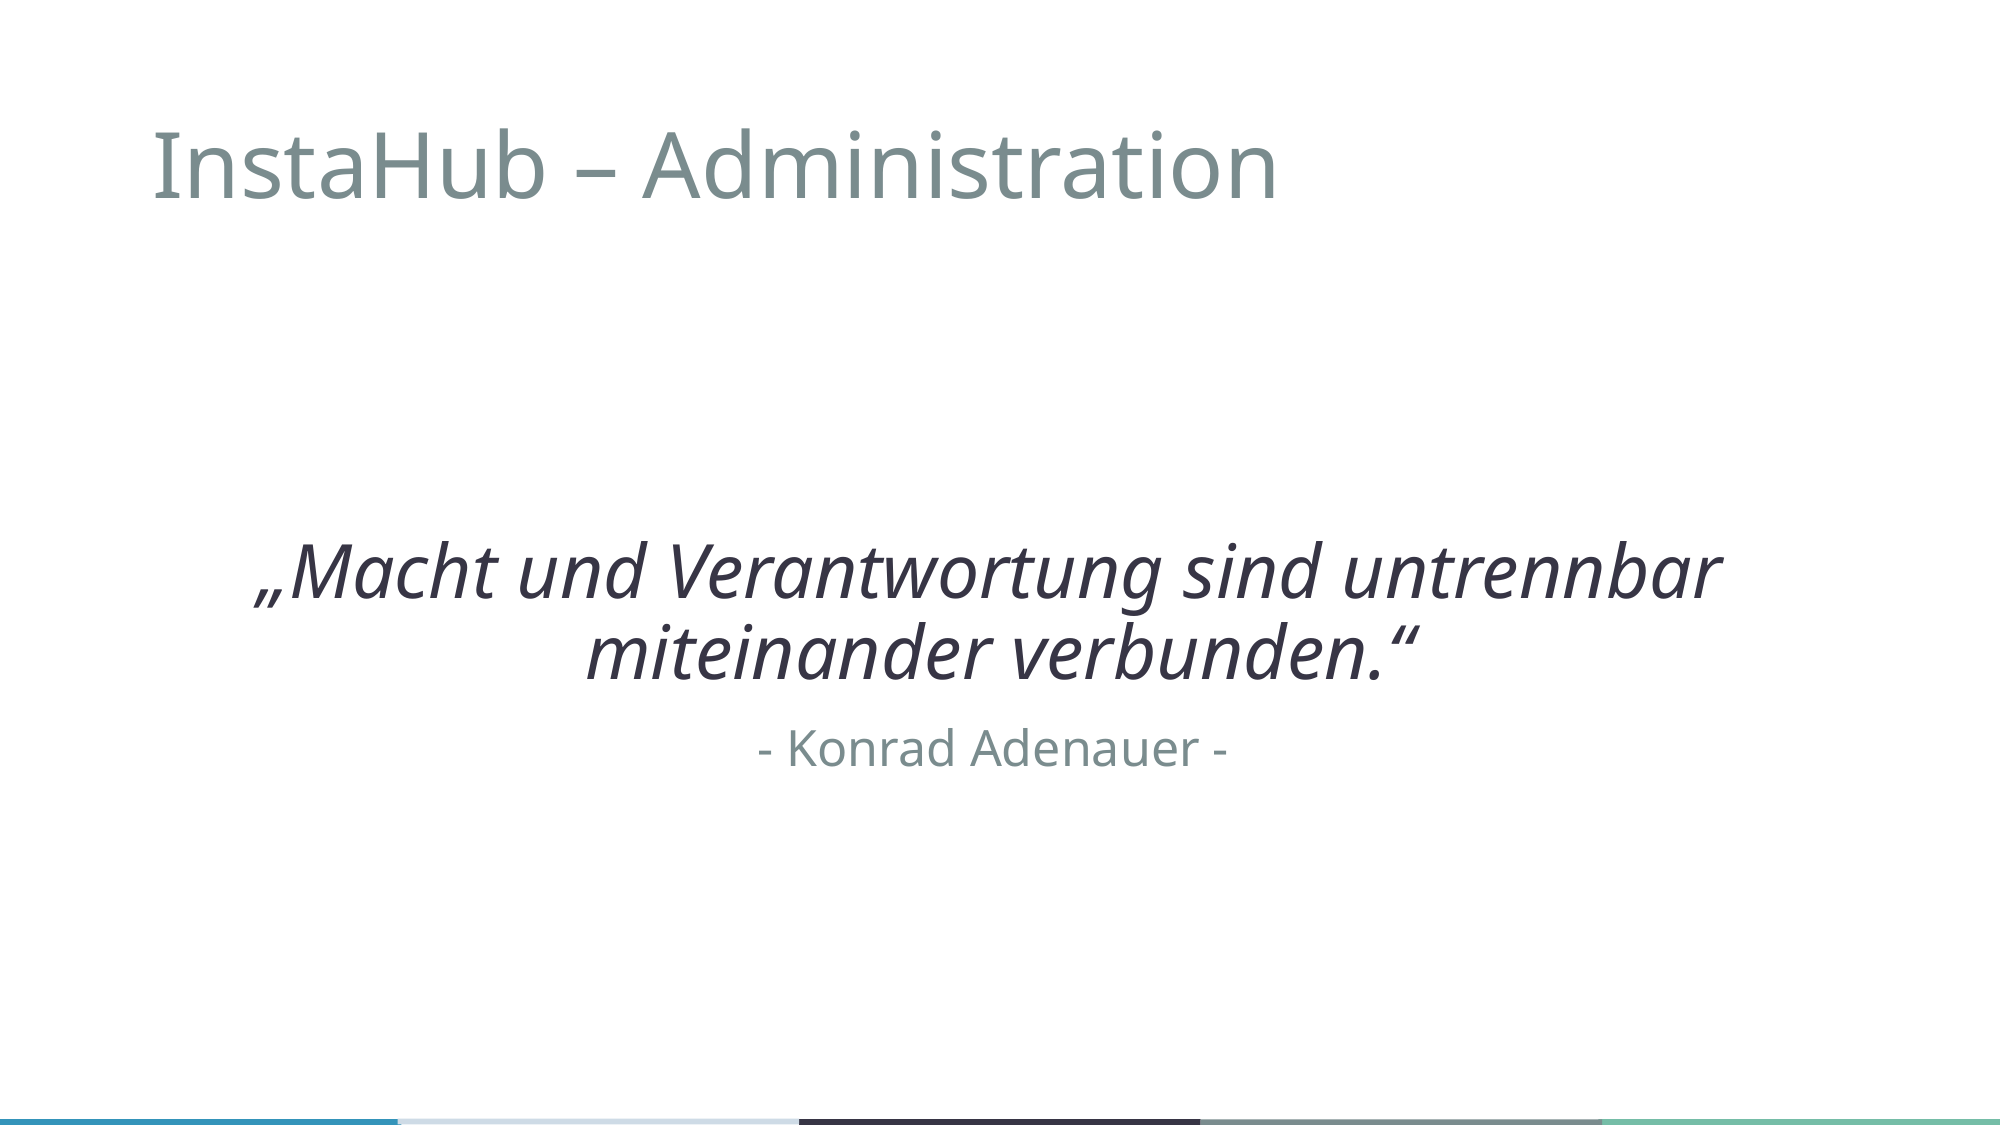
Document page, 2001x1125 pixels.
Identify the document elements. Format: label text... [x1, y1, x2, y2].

list „Macht und Verantwortung sind untrennbar miteinander verbunden.“ - Konrad Adenauer - [137, 299, 1863, 1014]
title InstaHub – Administration [137, 59, 1863, 278]
